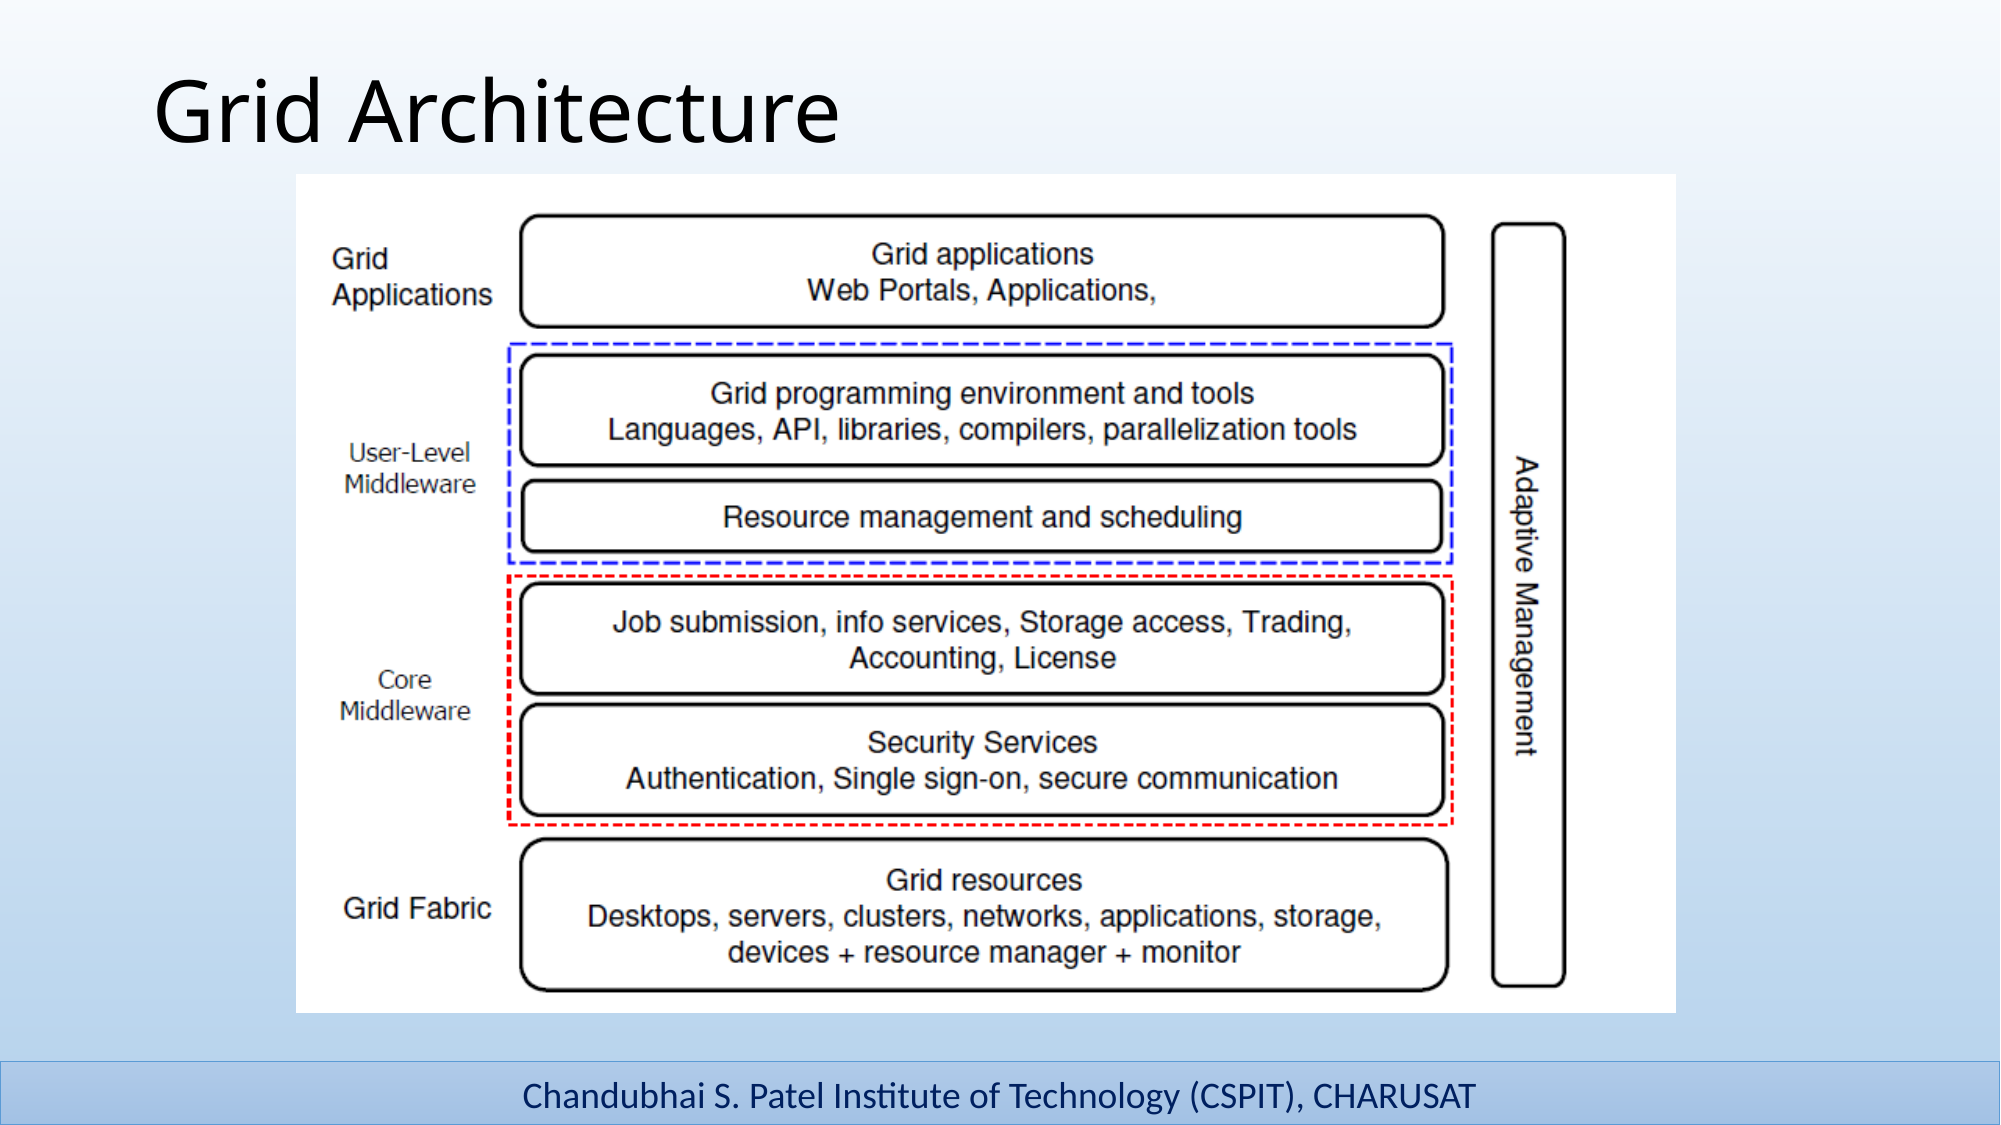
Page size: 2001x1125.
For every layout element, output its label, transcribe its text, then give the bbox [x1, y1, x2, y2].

slide_number 29 [1412, 1042, 1863, 1103]
title Grid Architecture [137, 59, 1622, 169]
picture [296, 174, 1676, 1013]
footer Arpita Shah [662, 1042, 1338, 1103]
